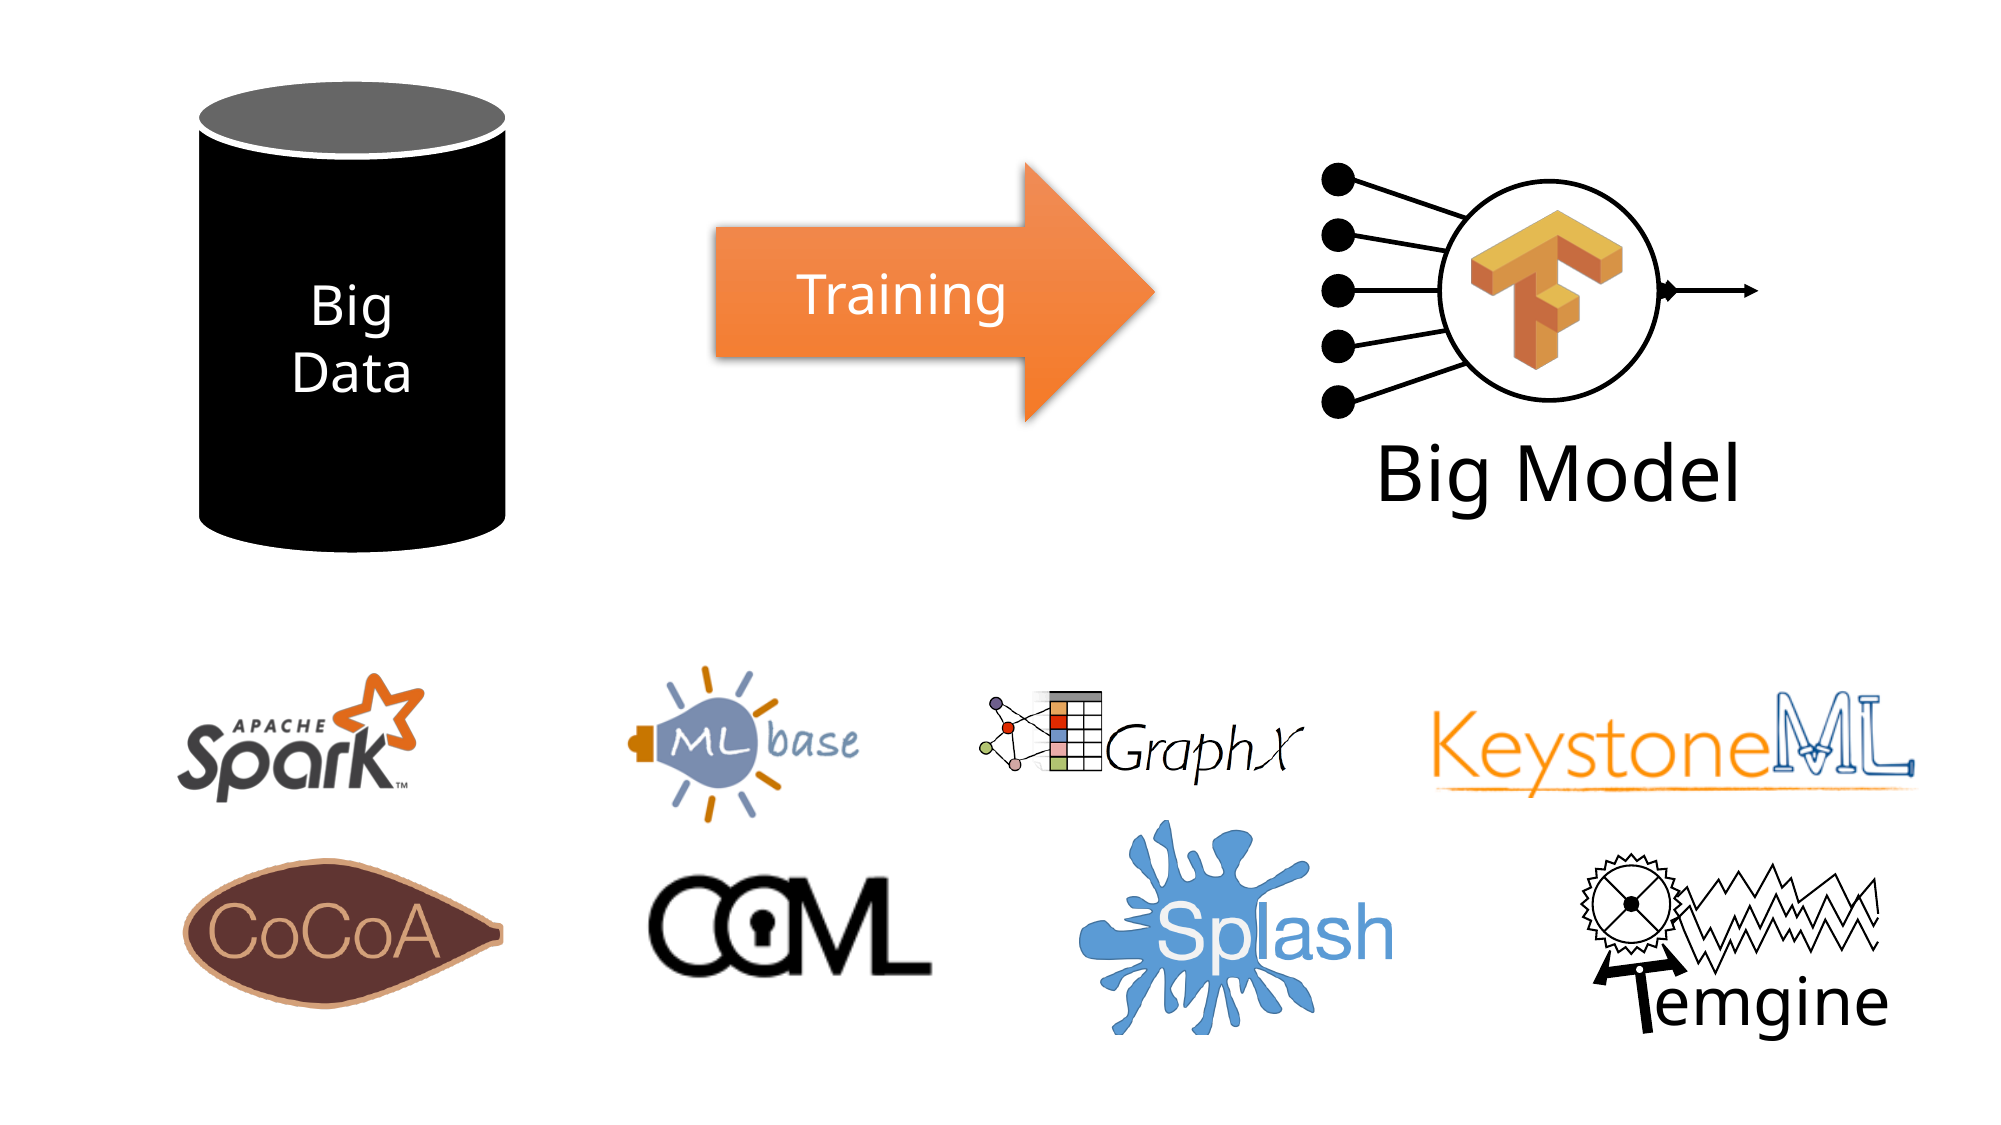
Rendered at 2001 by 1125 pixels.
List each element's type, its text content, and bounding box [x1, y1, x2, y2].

picture [176, 672, 425, 805]
text_box Training [715, 162, 1155, 422]
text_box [1581, 854, 1897, 1047]
picture [979, 687, 1321, 805]
text_box Big Model [1360, 417, 1758, 525]
picture [621, 663, 864, 826]
text_box Big Data [194, 77, 510, 557]
picture [1420, 690, 1923, 798]
picture [1079, 820, 1443, 1035]
text_box Training [198, 80, 507, 155]
picture [641, 866, 941, 989]
picture [161, 858, 504, 1018]
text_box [1323, 165, 1759, 417]
